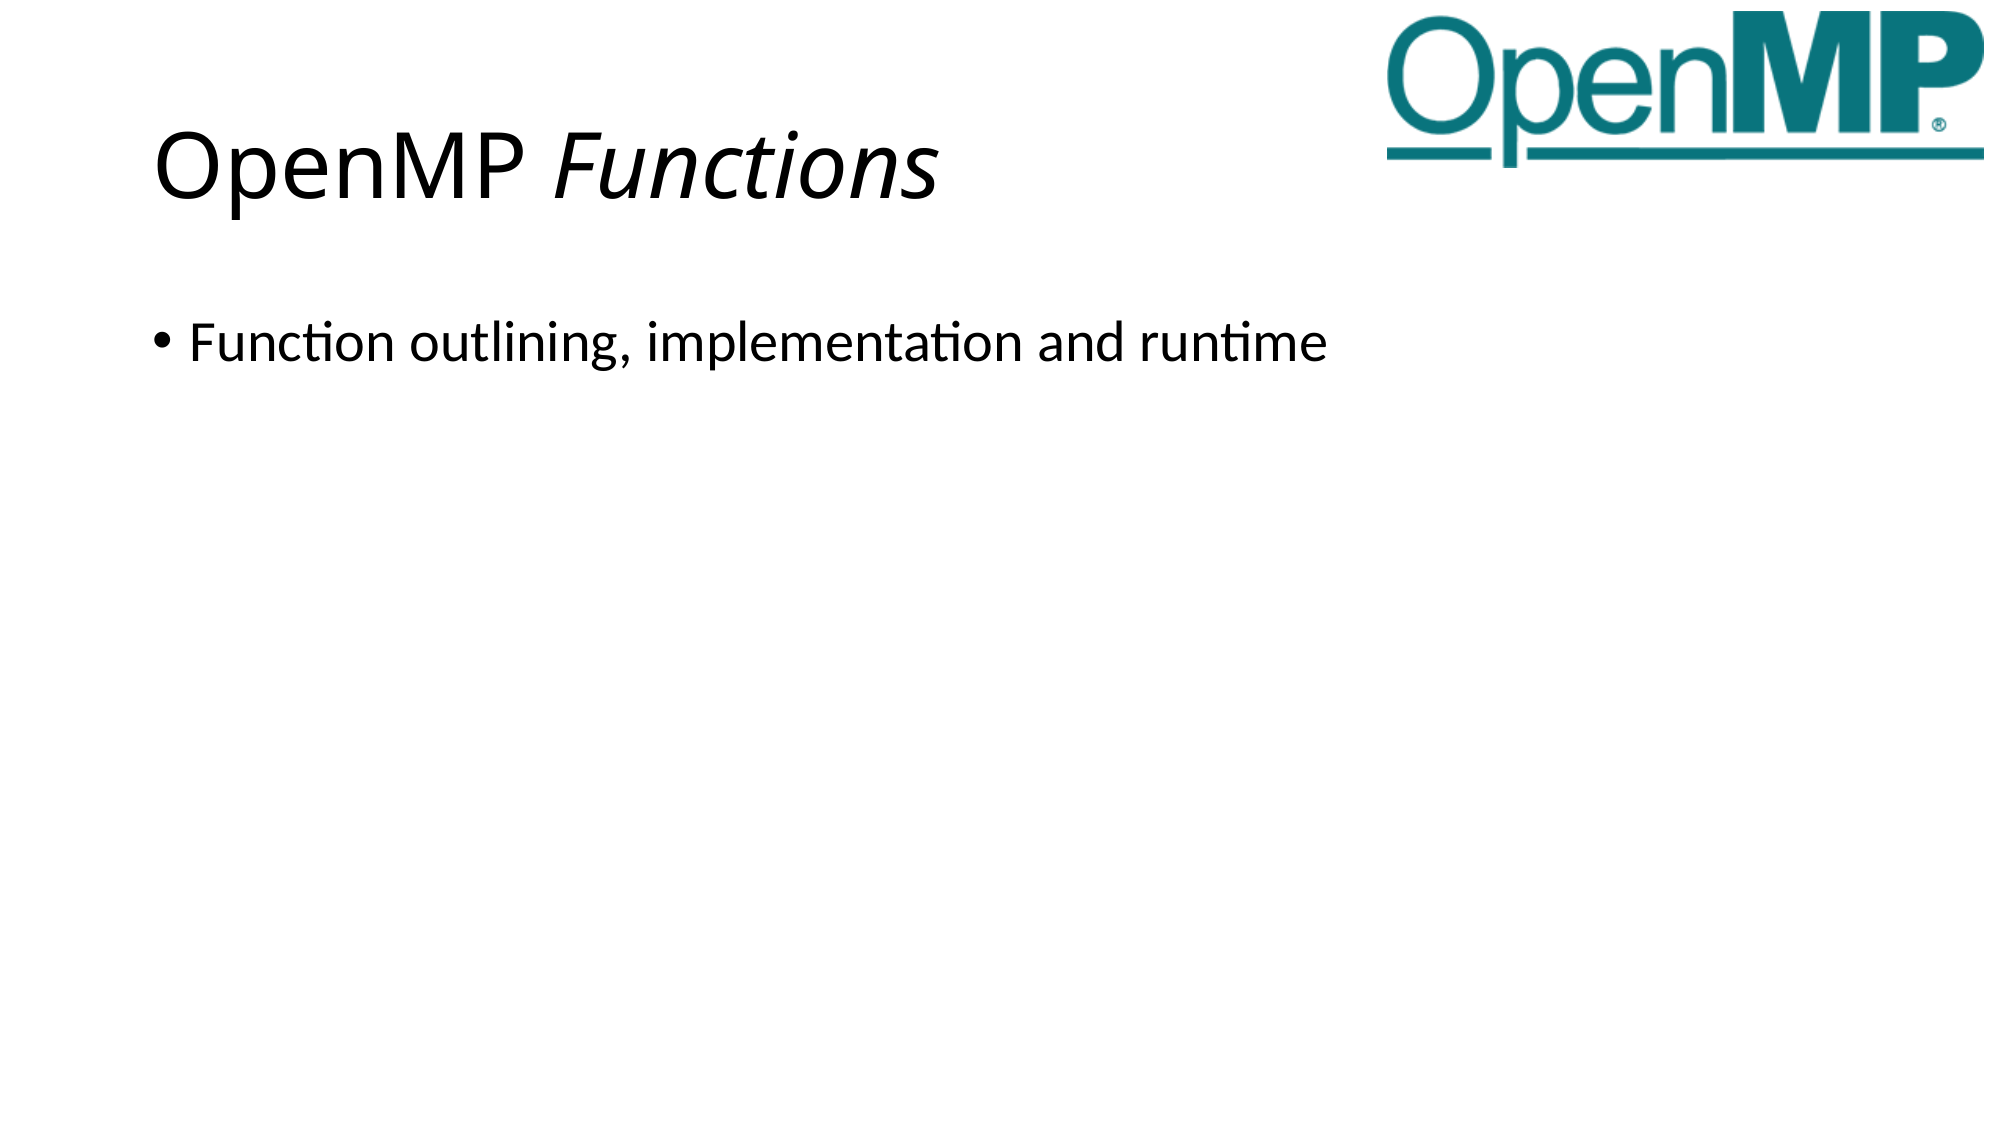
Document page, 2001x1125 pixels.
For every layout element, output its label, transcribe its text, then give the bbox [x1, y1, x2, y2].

list Function outlining, implementation and runtime [137, 304, 1863, 1018]
picture [1387, 11, 1984, 168]
title OpenMP Functions [137, 59, 1863, 278]
